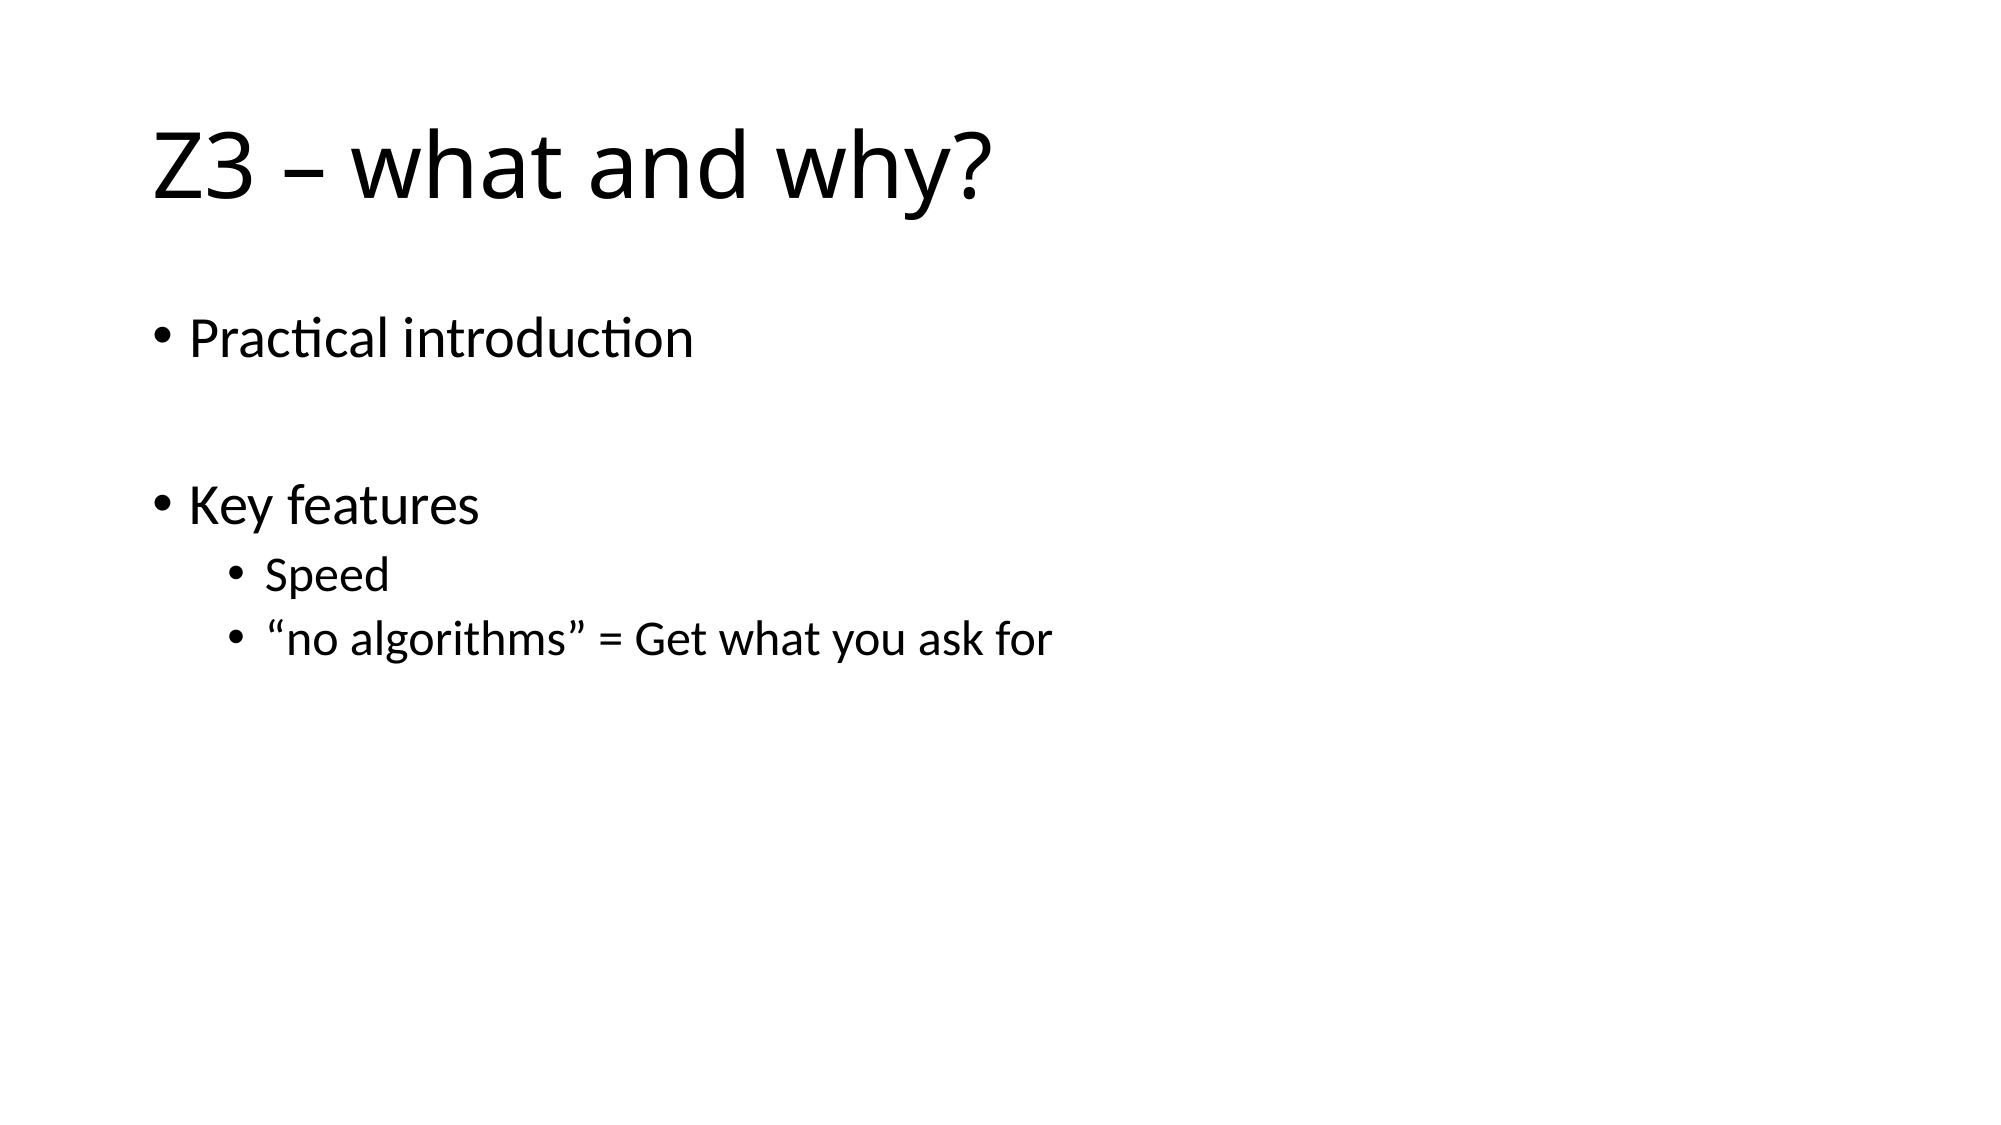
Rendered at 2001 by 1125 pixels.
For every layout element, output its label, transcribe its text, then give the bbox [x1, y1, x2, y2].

title Z3 – what and why? [137, 59, 1863, 278]
list Practical introduction Key features Speed “no algorithms” = Get what you ask for [137, 299, 1863, 1014]
